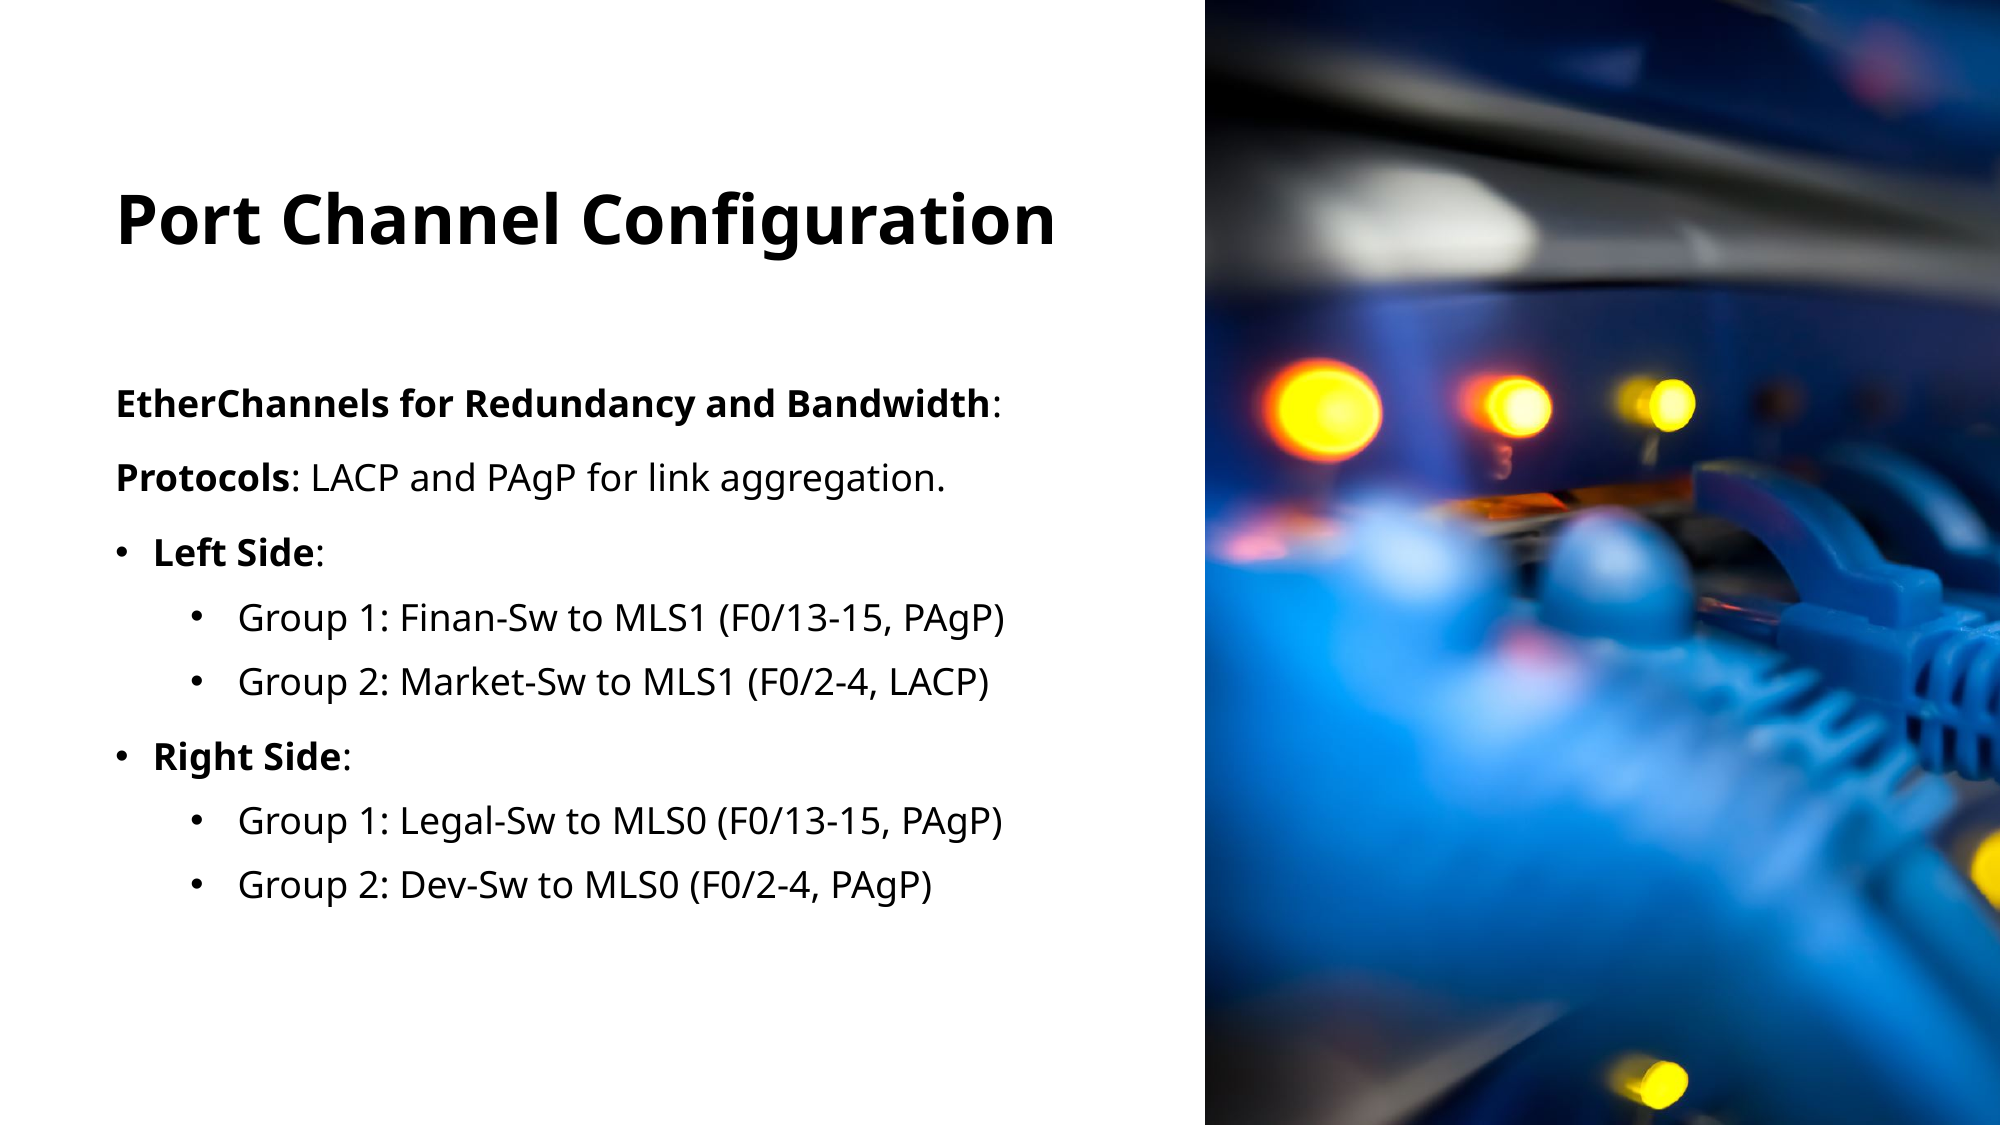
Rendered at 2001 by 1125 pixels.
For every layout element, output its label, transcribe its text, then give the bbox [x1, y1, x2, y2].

list EtherChannels for Redundancy and Bandwidth: Protocols: LACP and PAgP for link aggregation. Left Side: Group 1: Finan-Sw to MLS1 (F0/13-15, PAgP) Group 2: Market-Sw to MLS1 (F0/2-4, LACP) Right Side: Group 1: Legal-Sw to MLS0 (F0/13-15, PAgP) Group 2: Dev-Sw to MLS0 (F0/2-4, PAgP) [100, 363, 1091, 1035]
text_box [0, 0, 1204, 1125]
picture [1204, 0, 2000, 1125]
title Port Channel Configuration [100, 98, 1091, 350]
